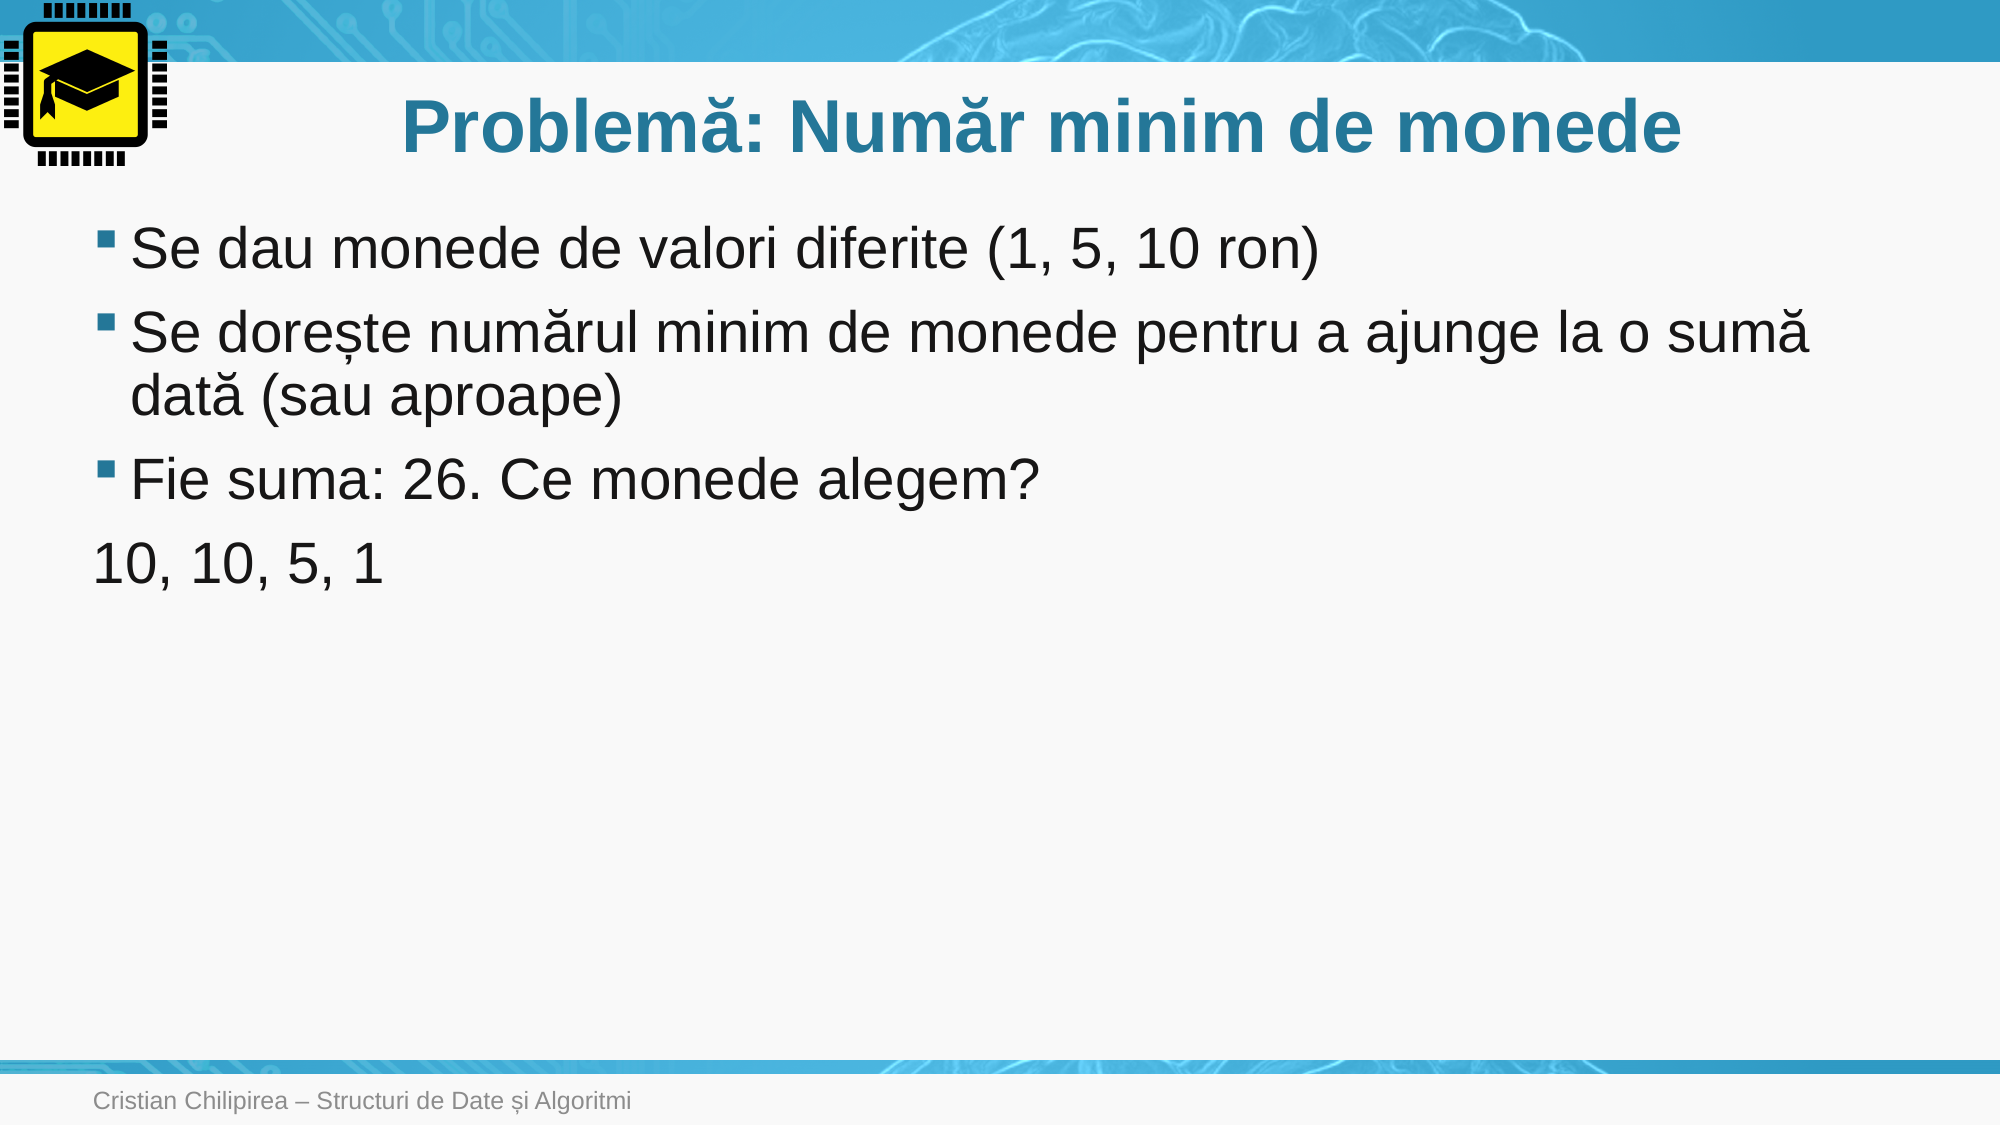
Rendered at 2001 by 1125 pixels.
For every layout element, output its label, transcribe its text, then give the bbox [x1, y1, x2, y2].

picture [0, 0, 2000, 166]
picture [0, 1060, 2000, 1074]
list Se dau monede de valori diferite (1, 5, 10 ron) Se dorește numărul minim de monede pentru a ajunge la o sumă dată (sau aproape) Fie suma: 26. Ce monede alegem? 10, 10, 5, 1 [77, 210, 1915, 1033]
footer Cristian Chilipirea – Structuri de Date și Algoritmi [77, 1073, 1338, 1125]
title Problemă: Număr minim de monede [170, 76, 1915, 180]
